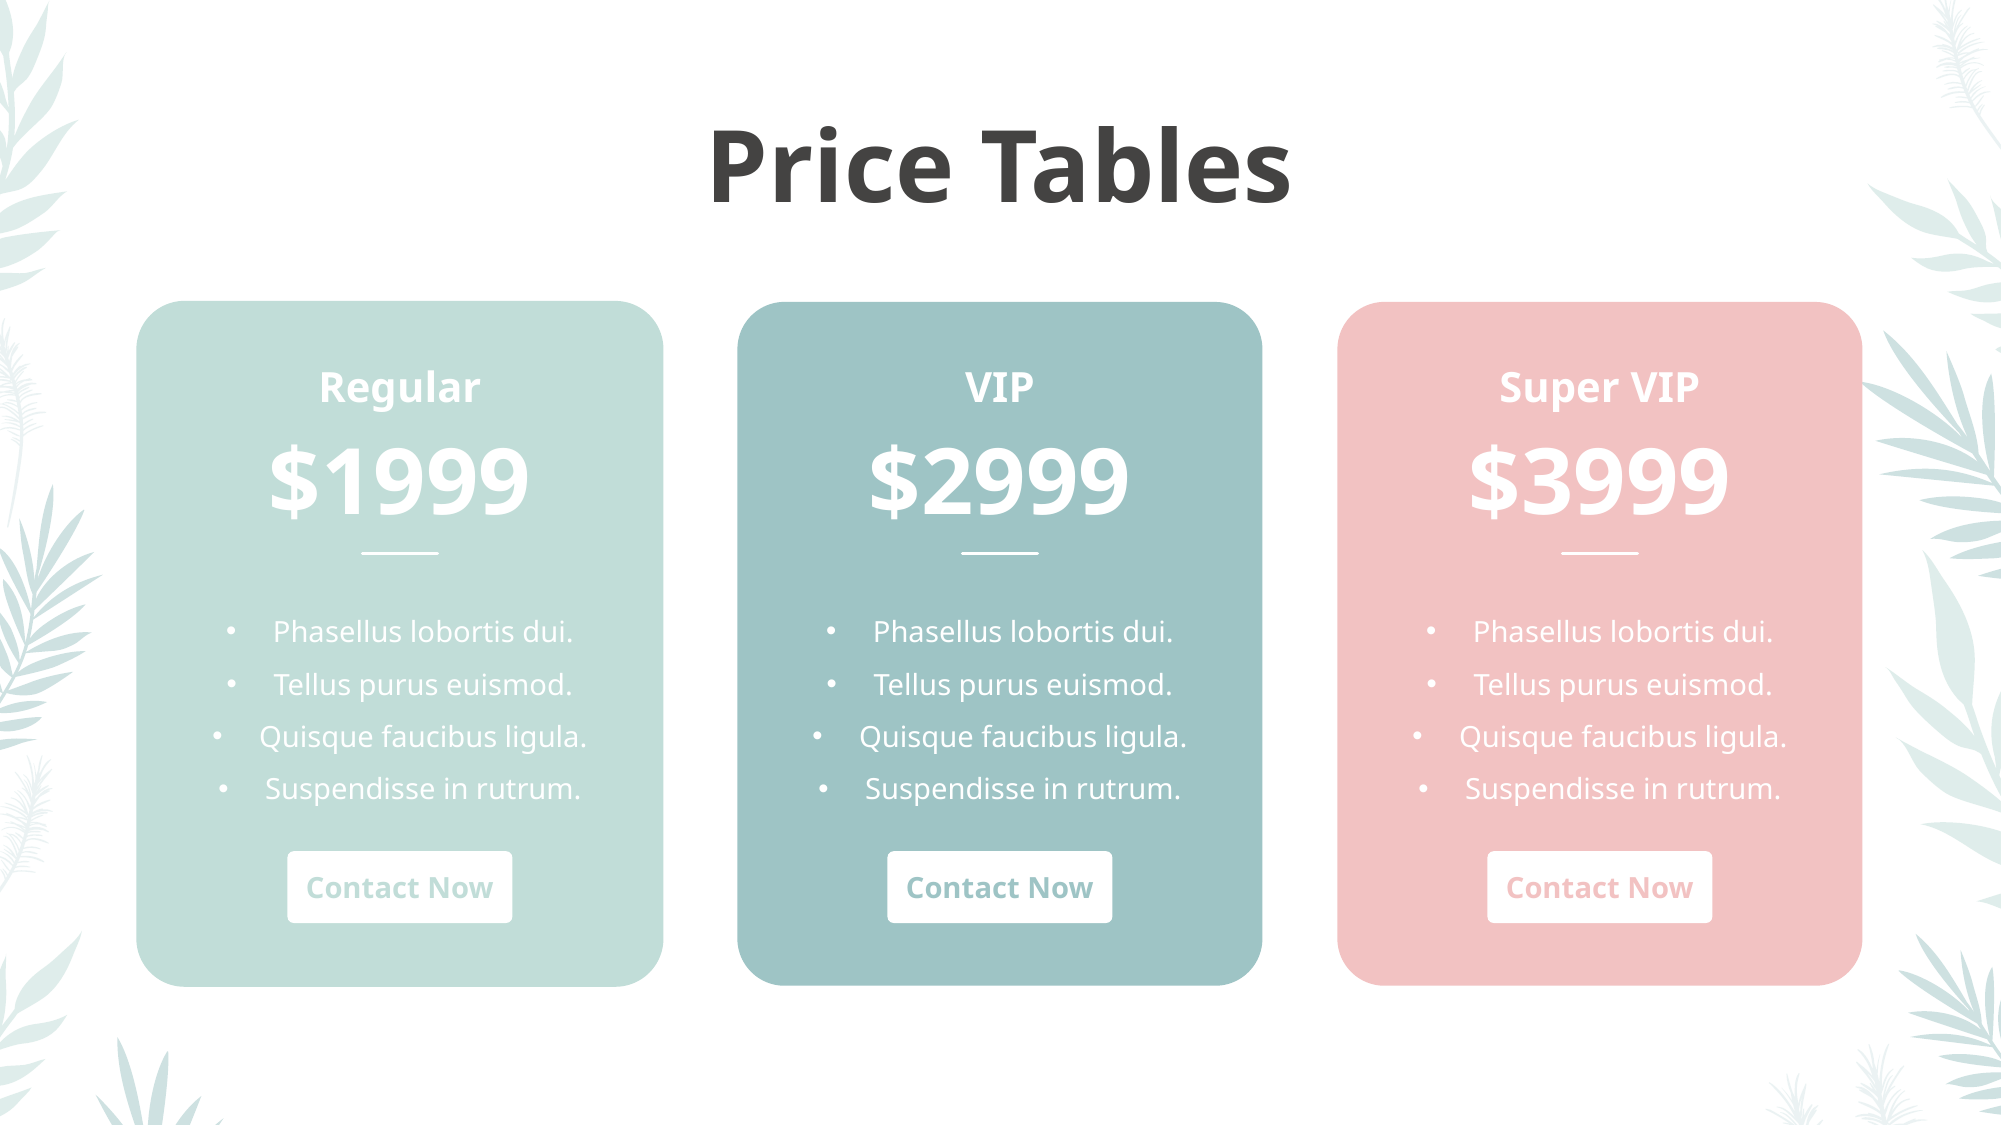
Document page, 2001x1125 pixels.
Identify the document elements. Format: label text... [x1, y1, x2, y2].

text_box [737, 301, 1263, 986]
text_box Price Tables [137, 94, 1863, 230]
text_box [1337, 301, 1863, 986]
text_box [137, 301, 663, 986]
